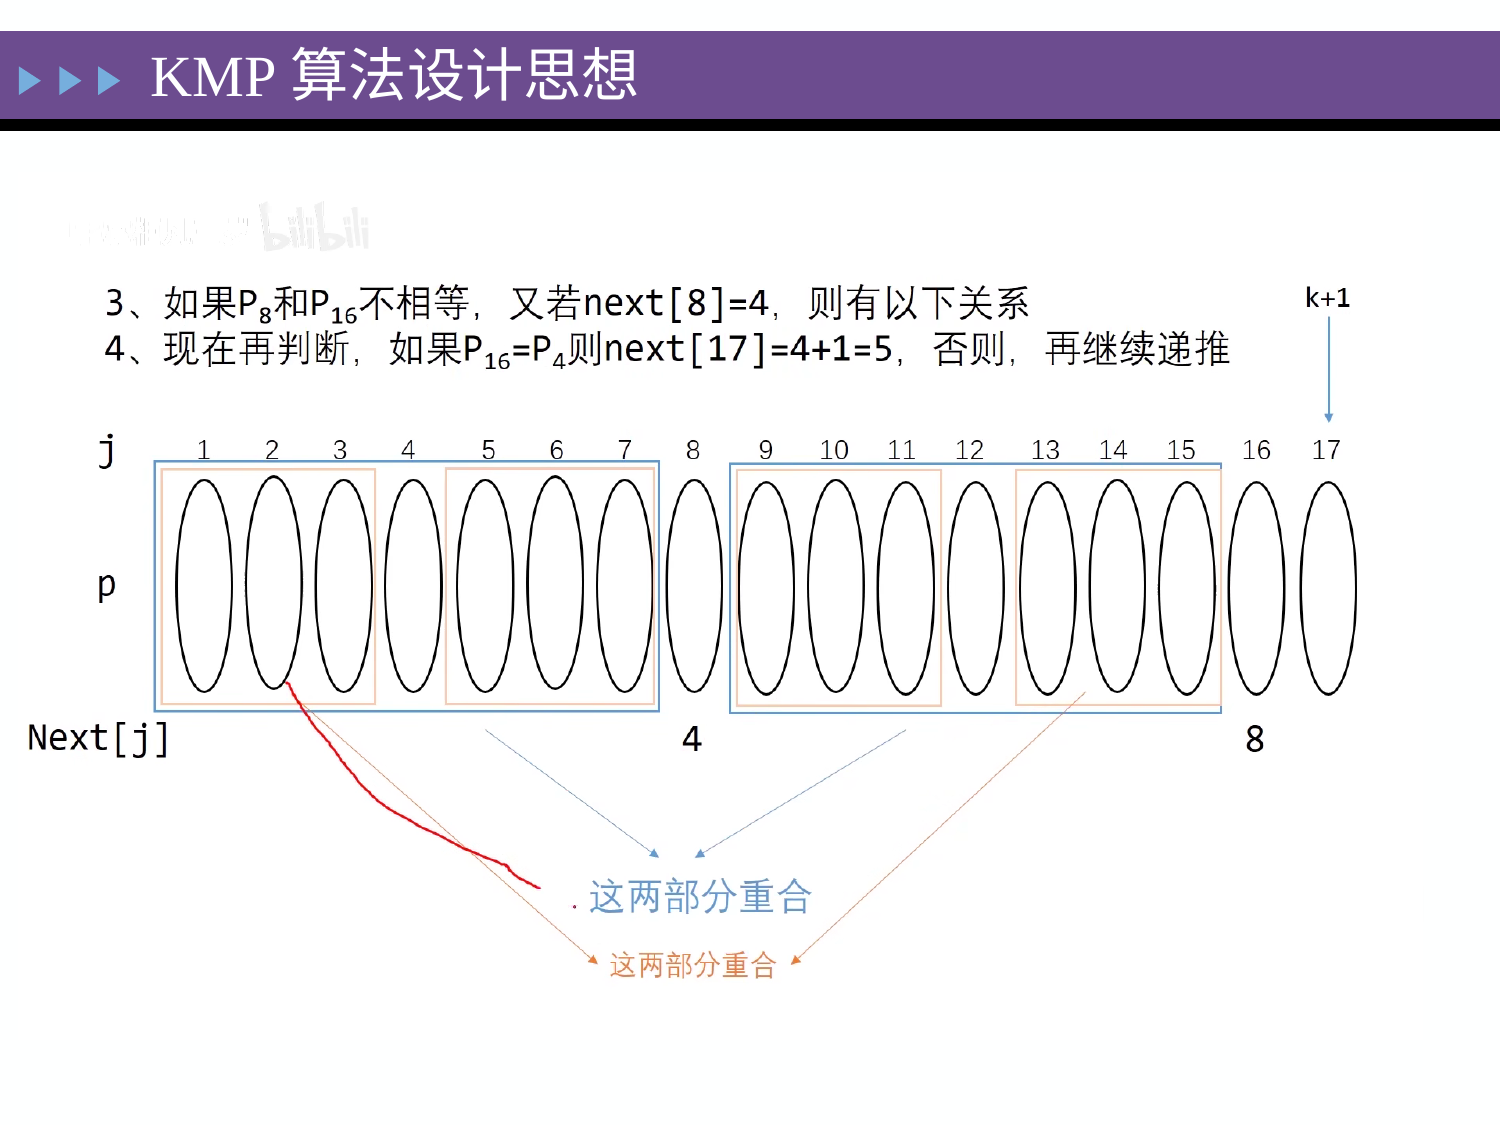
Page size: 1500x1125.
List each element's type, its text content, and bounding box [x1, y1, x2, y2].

text_box KMP算法设计思想 [135, 30, 1188, 116]
picture [17, 172, 1424, 1041]
